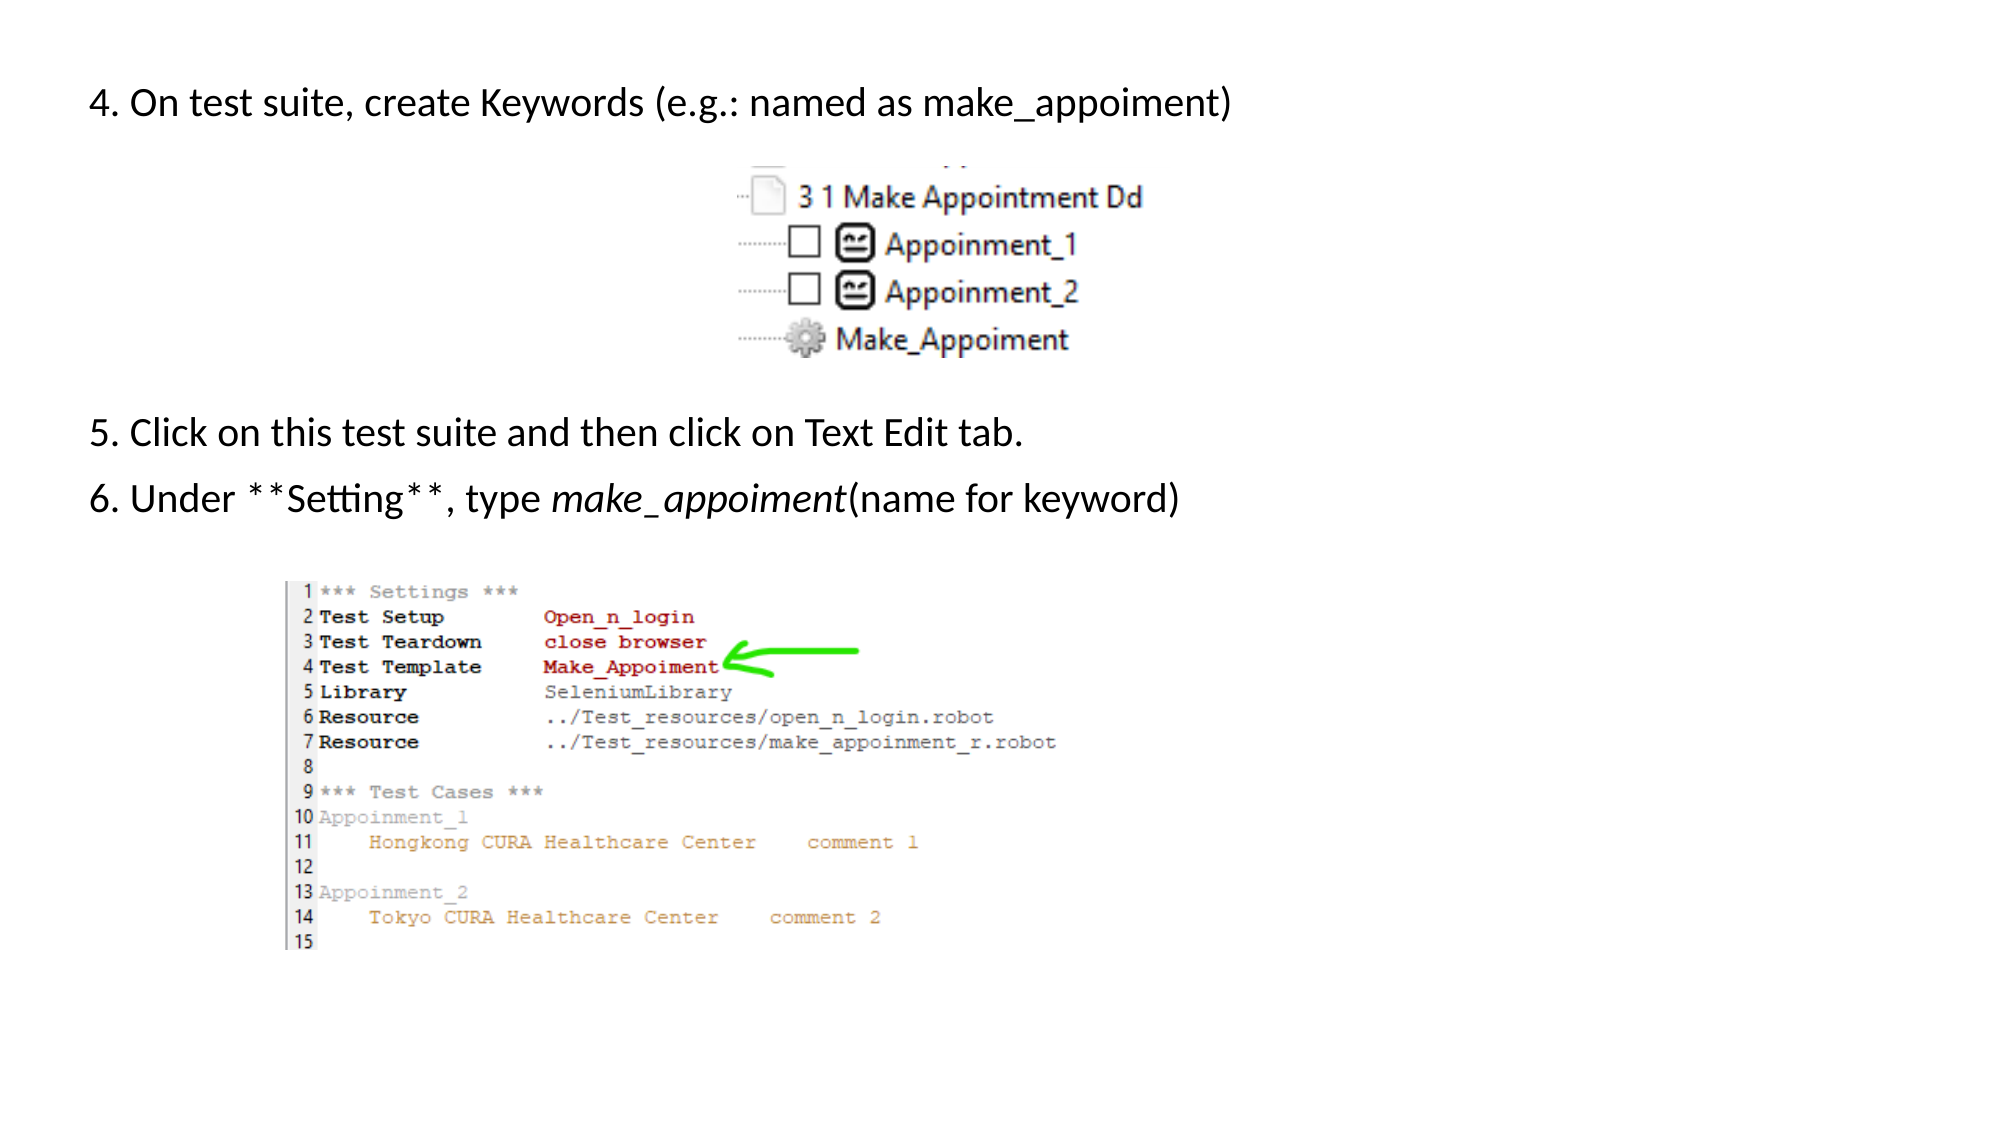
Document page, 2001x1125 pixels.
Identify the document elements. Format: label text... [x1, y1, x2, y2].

picture [285, 581, 1722, 950]
picture [737, 166, 1171, 358]
list 4. On test suite, create Keywords (e.g.: named as make_appoiment) 5. Click on this test suite and then click on Text Edit tab. 6. Under **Setting**, type make_appoiment(name for keyword) [73, 73, 1863, 1014]
